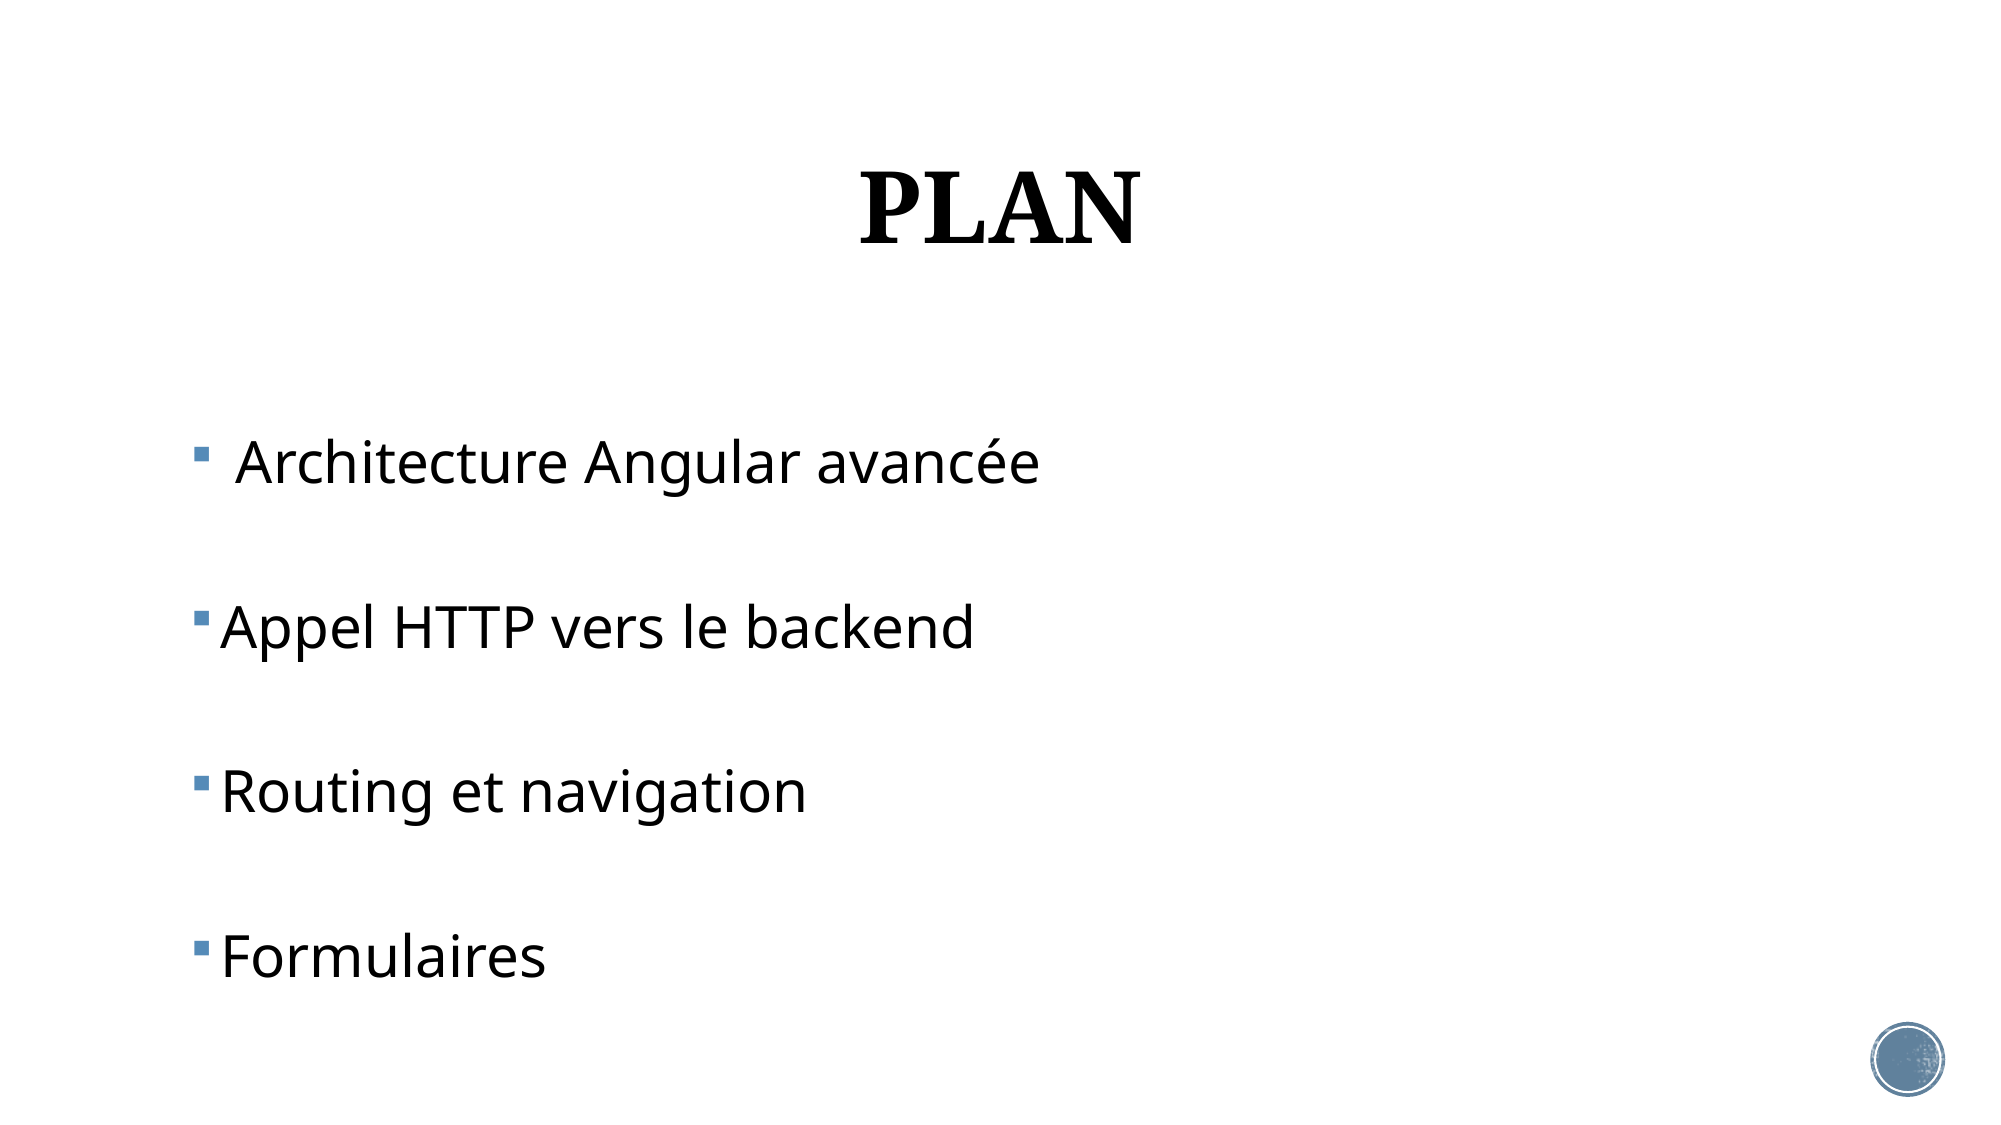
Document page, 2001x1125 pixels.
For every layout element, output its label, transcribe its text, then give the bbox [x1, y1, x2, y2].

title PLAN [175, 79, 1826, 344]
list Architecture Angular avancée Appel HTTP vers le backend Routing et navigation Formulaires [175, 348, 1826, 1013]
